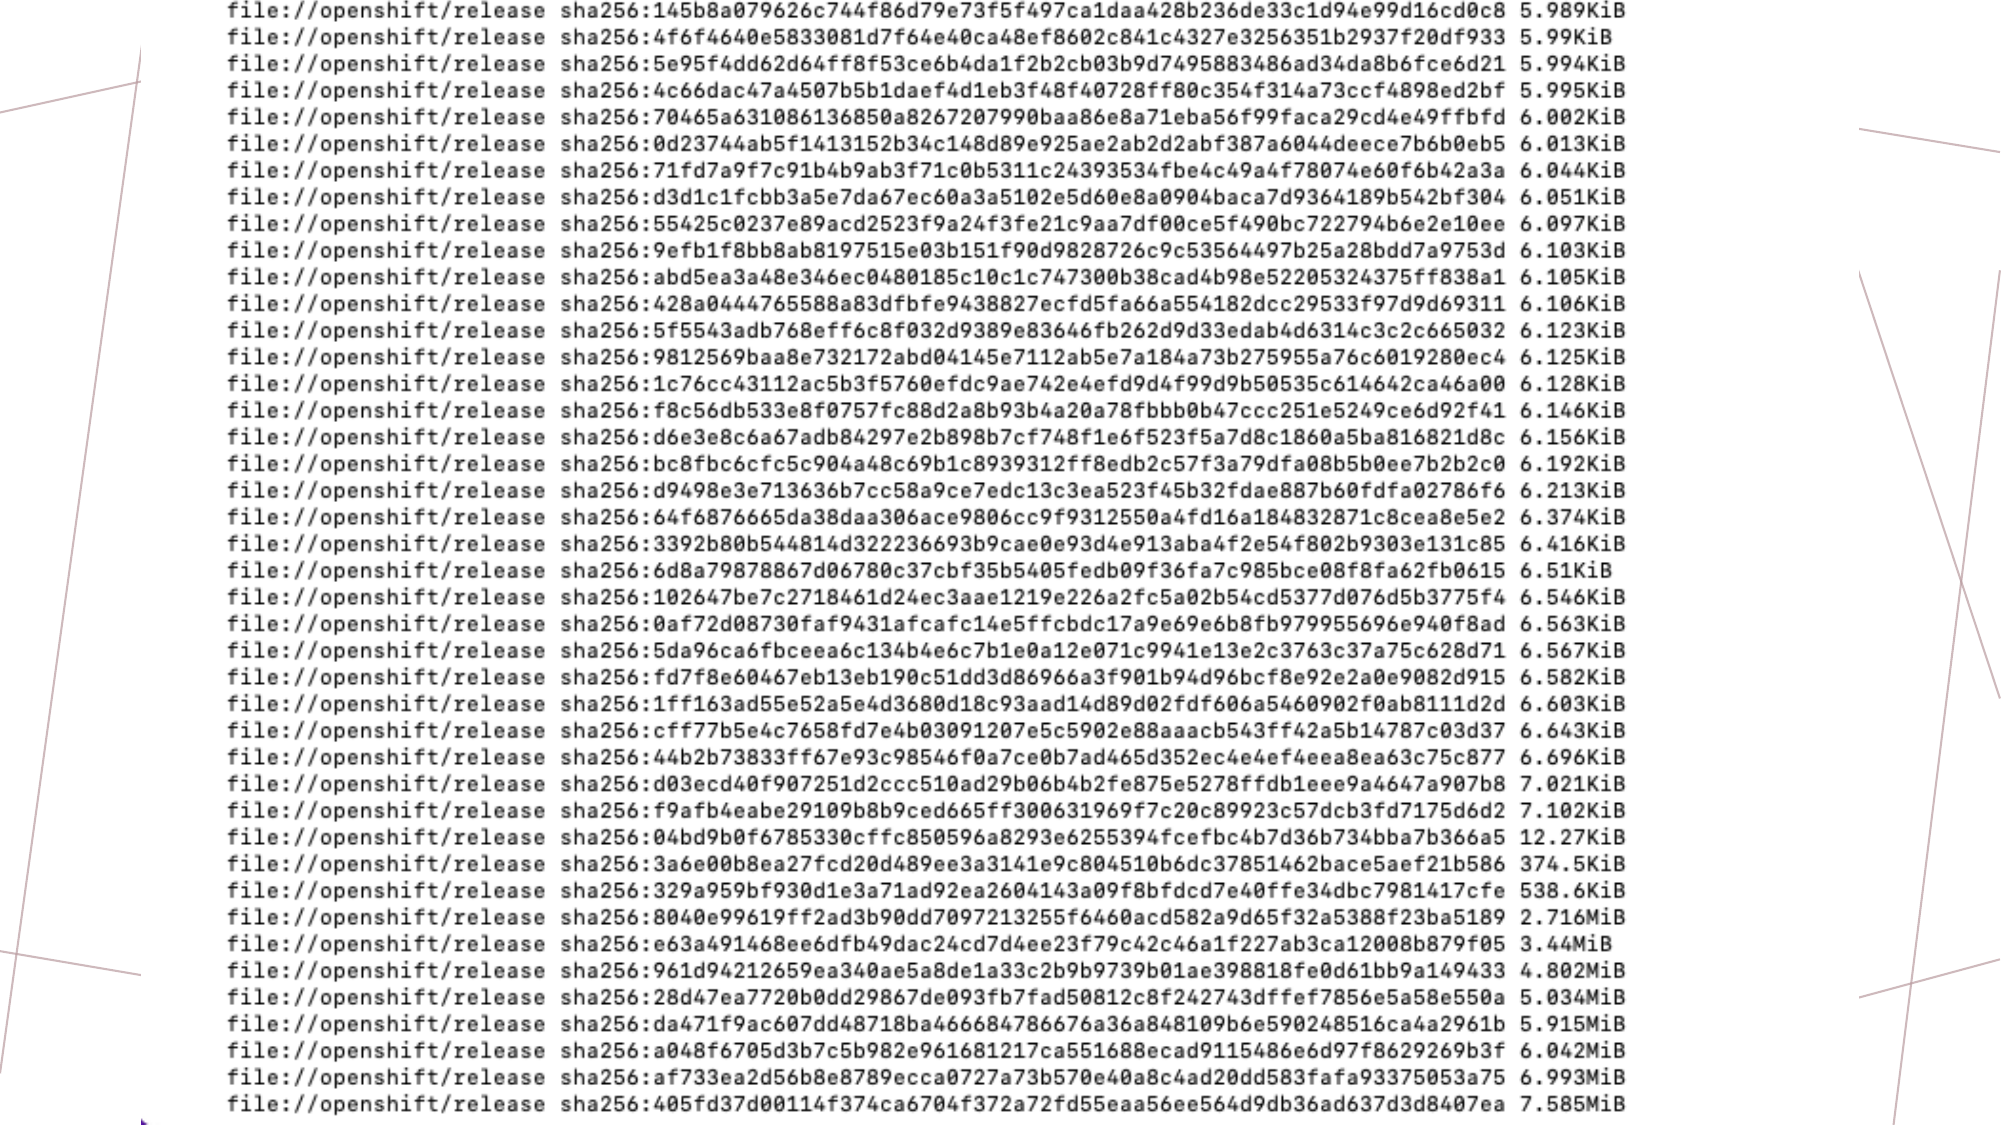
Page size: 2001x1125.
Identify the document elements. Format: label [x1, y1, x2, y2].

picture [141, 0, 1859, 1125]
